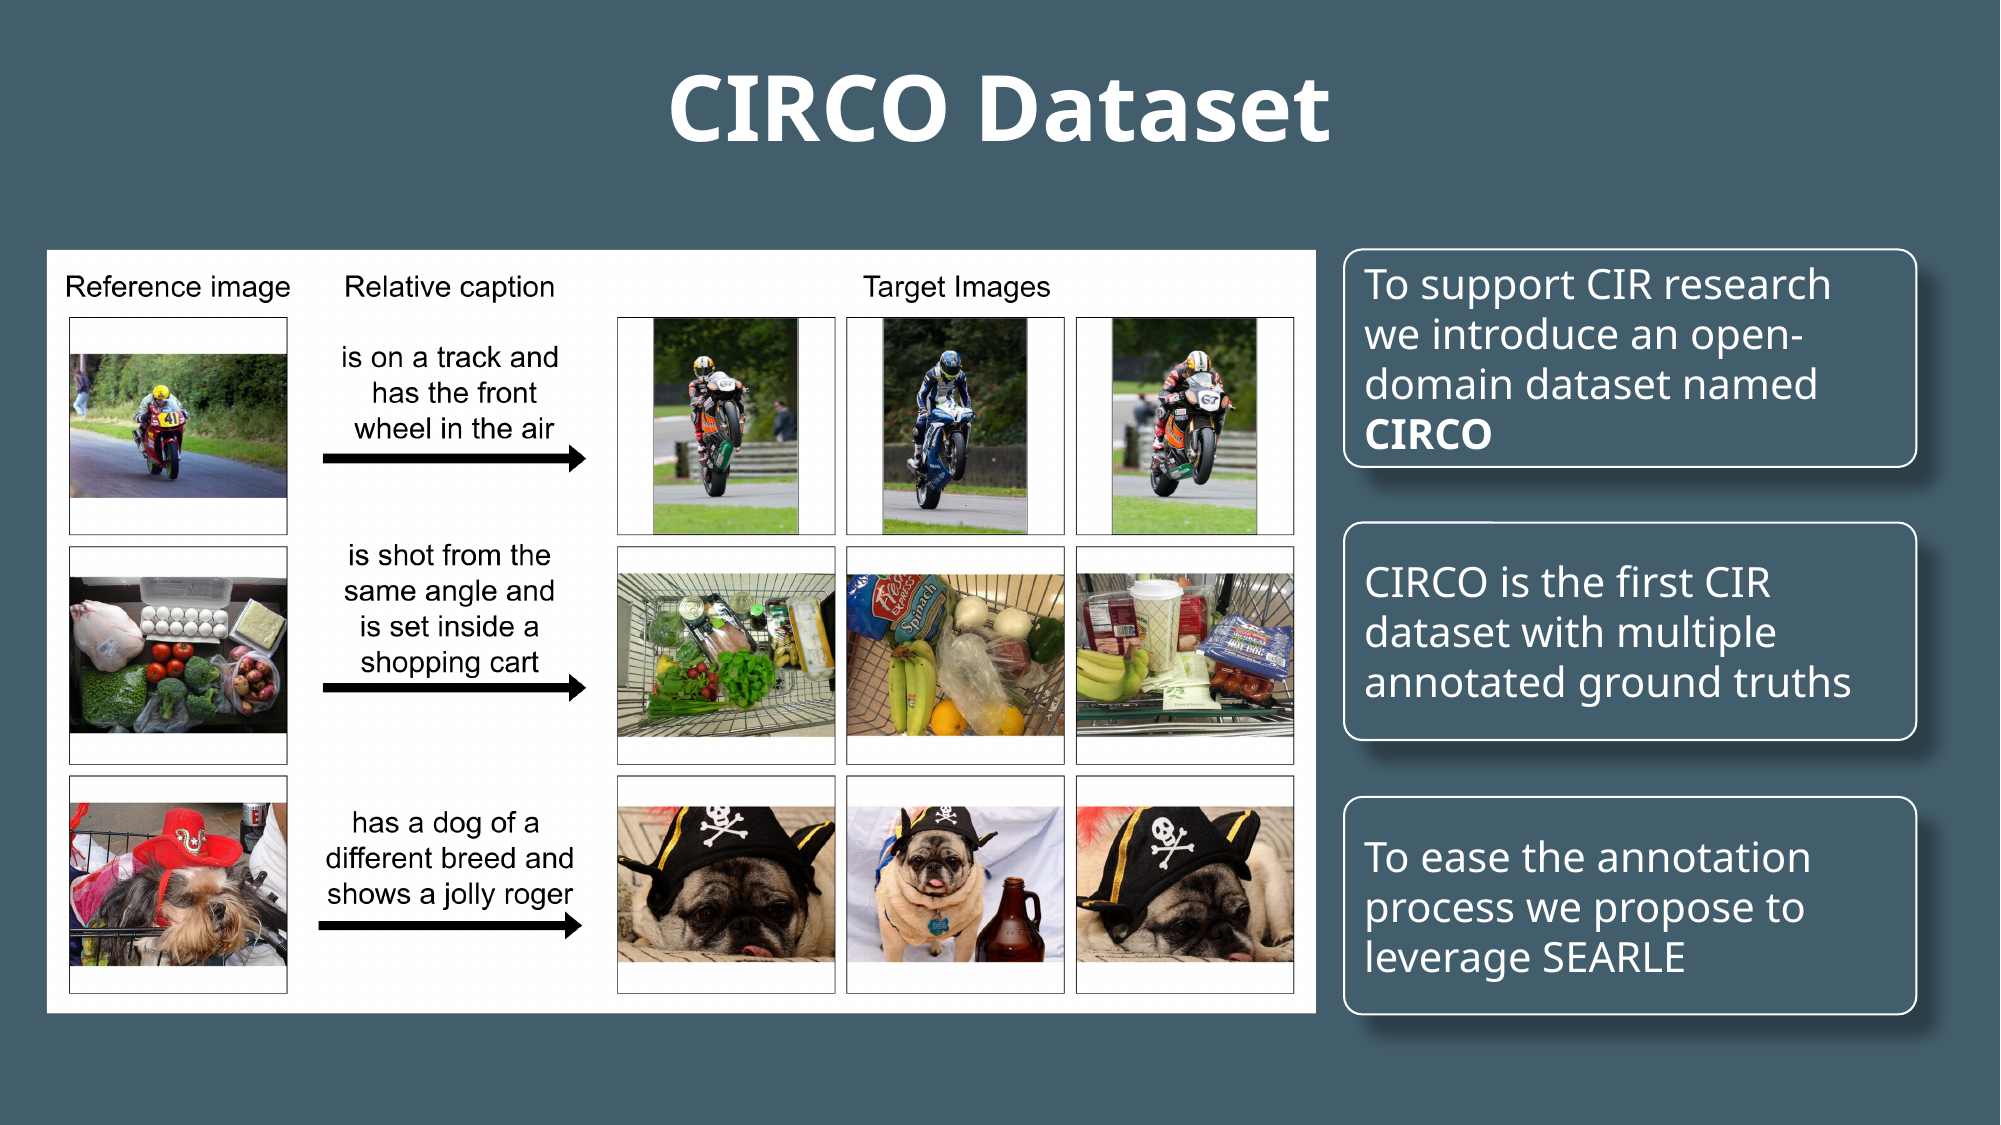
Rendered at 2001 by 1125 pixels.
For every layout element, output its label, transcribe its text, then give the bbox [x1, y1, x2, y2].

picture [46, 249, 1316, 1014]
text_box To support CIR research we introduce an open-domain dataset named CIRCO [1343, 248, 1918, 468]
text_box To ease the annotation process we propose to leverage SEARLE [1343, 795, 1918, 1016]
text_box CIRCO is the first CIR dataset with multiple annotated ground truths [1343, 521, 1918, 742]
title CIRCO Dataset [137, 2, 1863, 221]
